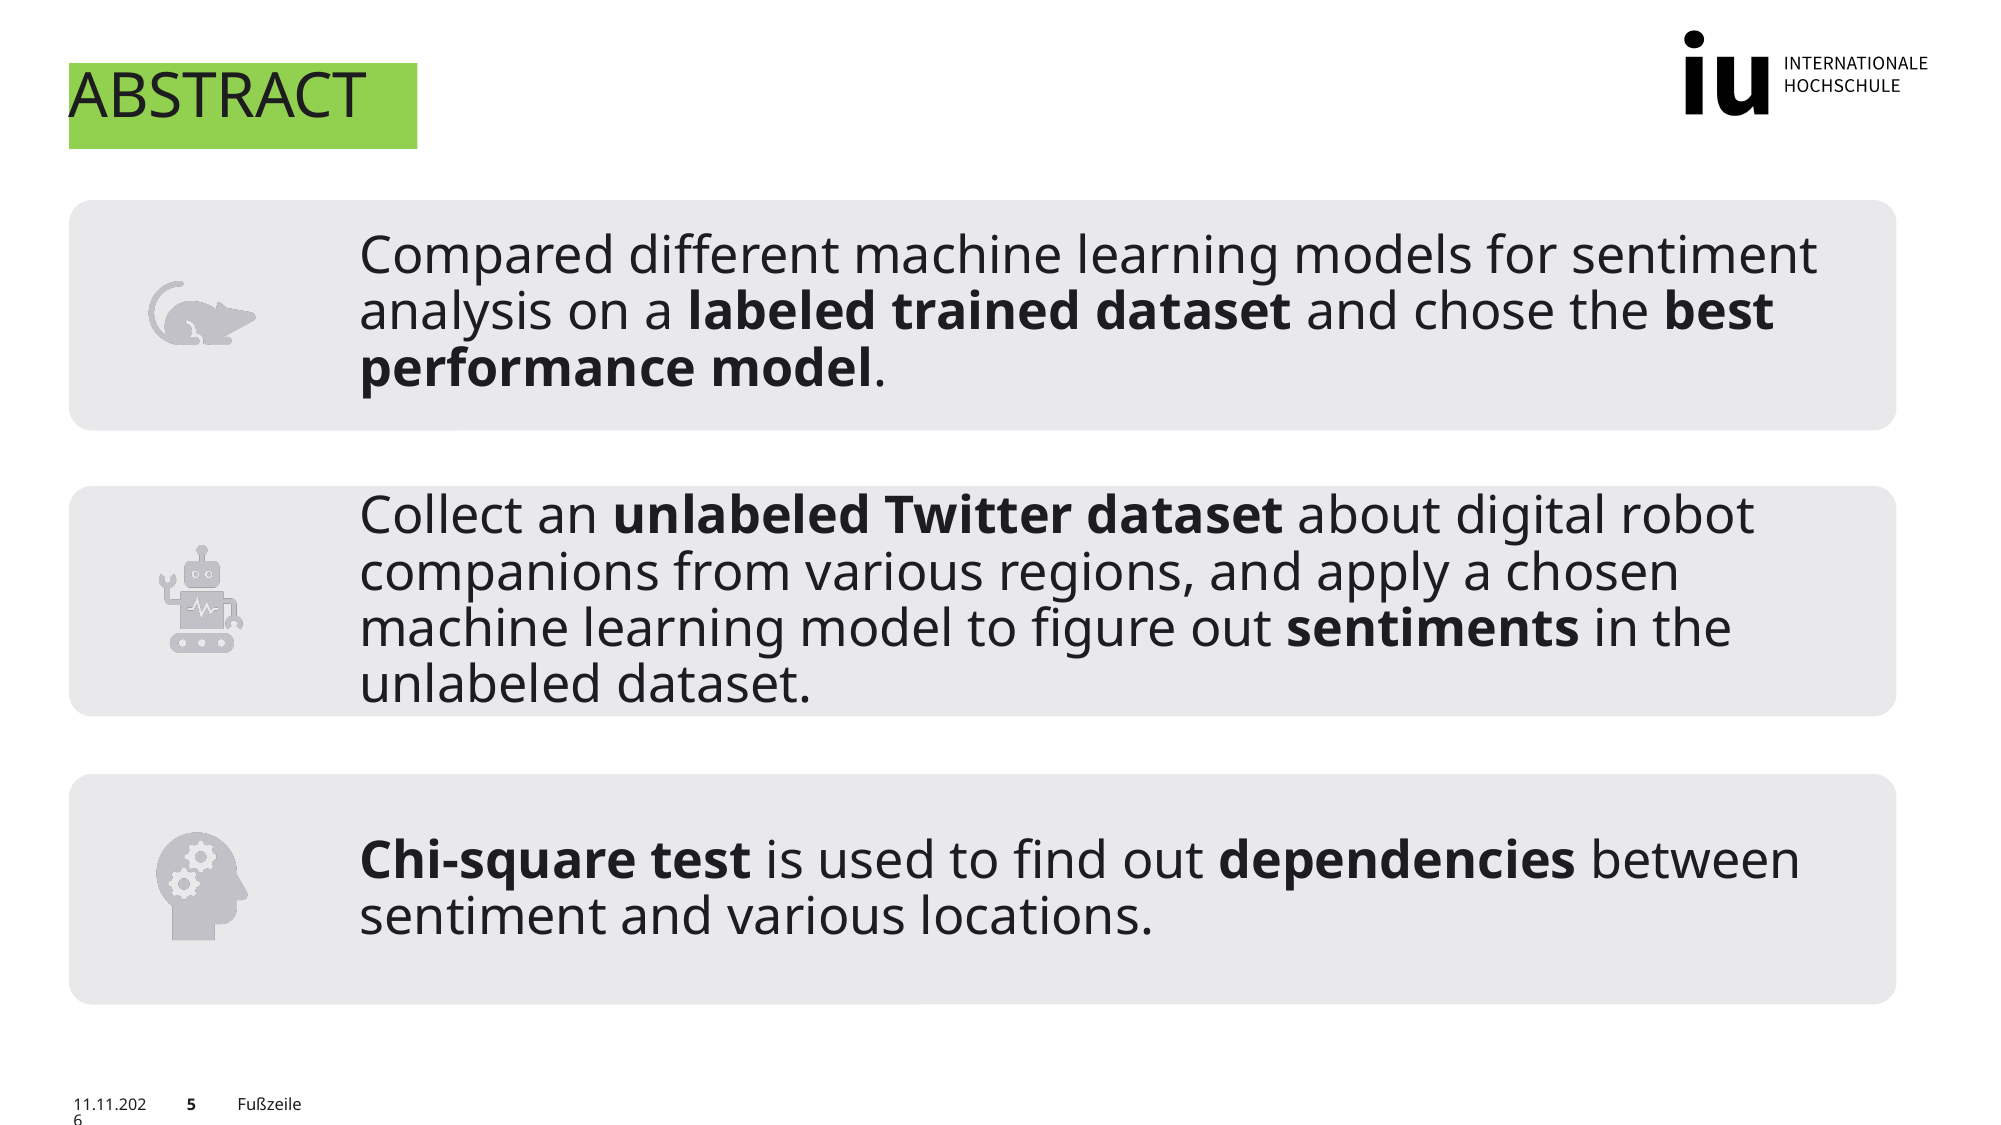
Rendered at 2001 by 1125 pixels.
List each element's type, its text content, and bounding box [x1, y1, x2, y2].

picture [1628, 0, 1985, 172]
footer Fußzeile [237, 1093, 1956, 1116]
slide_number 5 [157, 1093, 226, 1116]
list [69, 197, 1897, 1005]
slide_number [73, 1093, 151, 1116]
title Abstract [69, 63, 418, 149]
